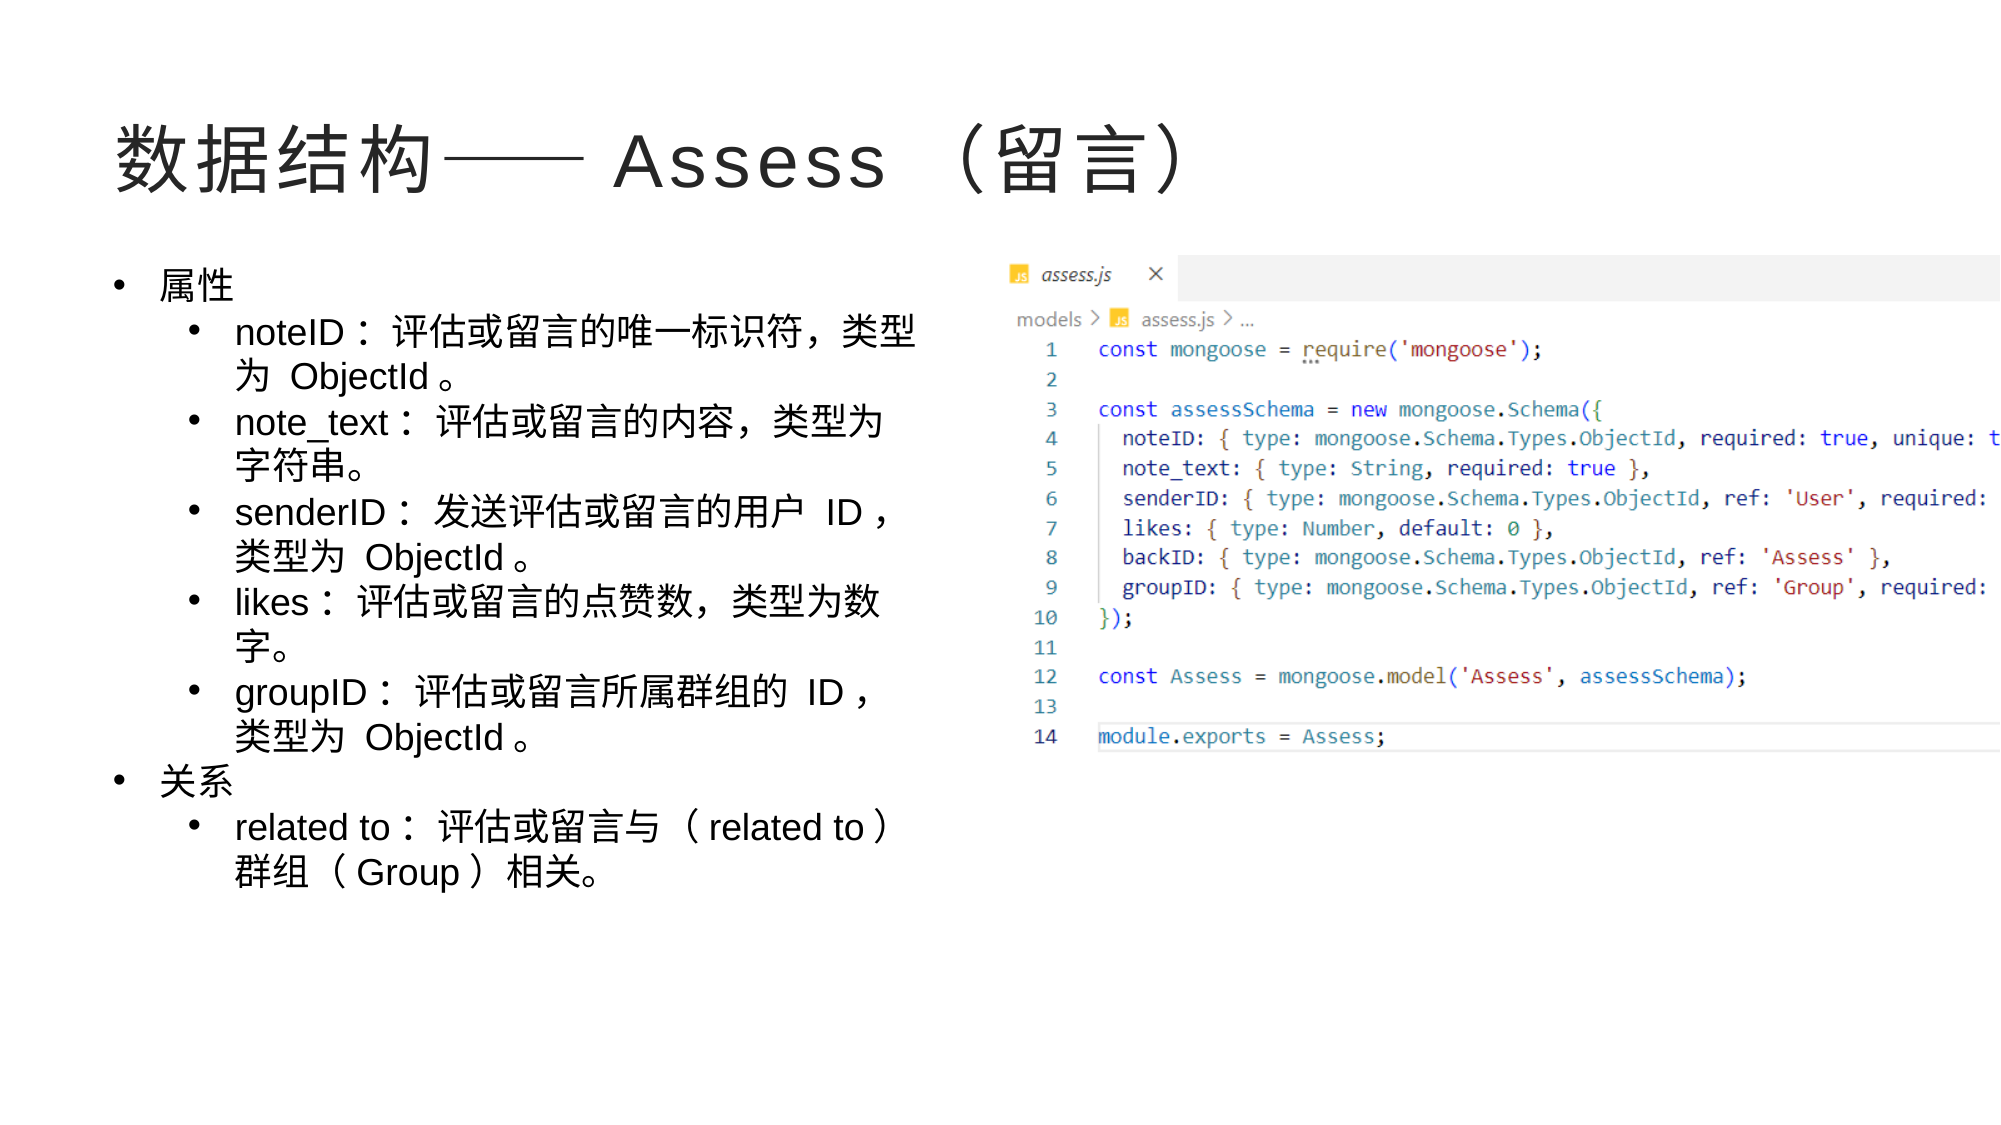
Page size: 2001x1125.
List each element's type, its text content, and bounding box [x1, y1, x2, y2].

title 数据结构——Assess（留言） [99, 99, 1900, 216]
picture [1007, 254, 2000, 766]
text_box 属性 noteID：评估或留言的唯一标识符，类型为 ObjectId。 note_text：评估或留言的内容，类型为字符串。 senderID：发送评估或留言的用户 ID，类型为 ObjectId。 likes：评估或留言的点赞数，类型为数字。 groupID：评估或留言所属群组的 ID，类型为 ObjectId。 关系 related to：评估或留言与（related to）群组（Group）相关。 [98, 255, 932, 900]
